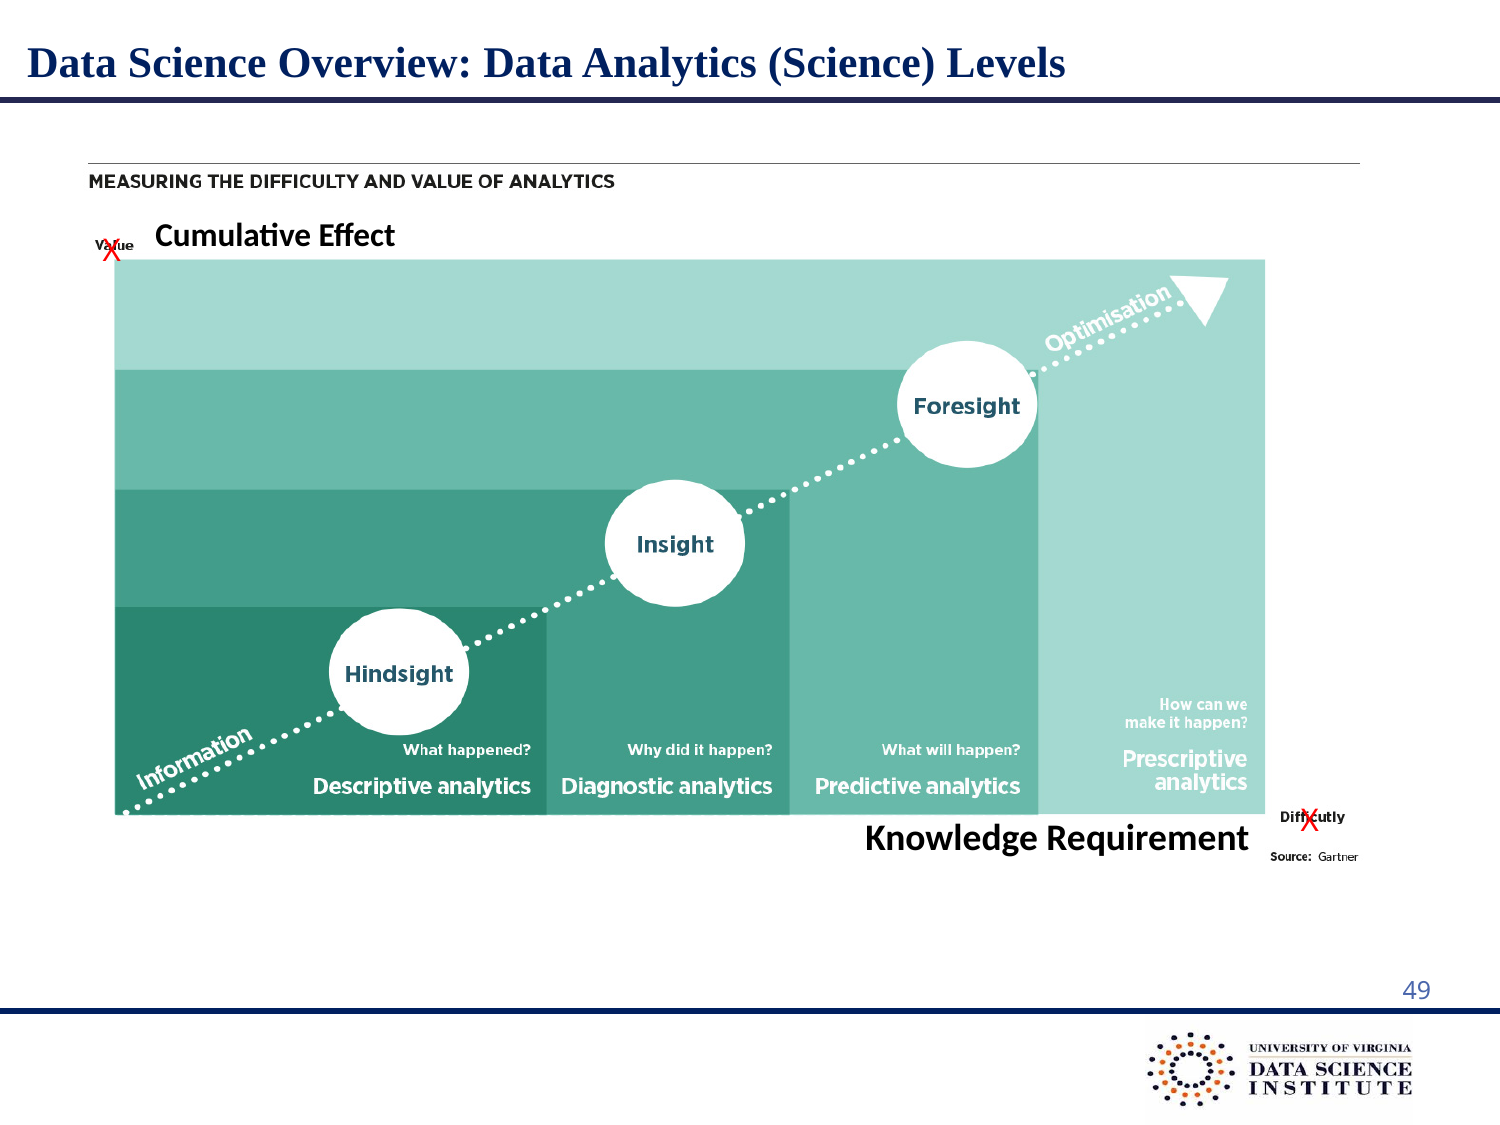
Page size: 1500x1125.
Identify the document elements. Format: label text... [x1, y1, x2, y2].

picture [0, 149, 1447, 888]
picture [1145, 1022, 1413, 1125]
title Data Science Overview: Data Analytics (Science) Levels [0, 26, 1194, 147]
slide_number 49 [1108, 962, 1447, 1022]
